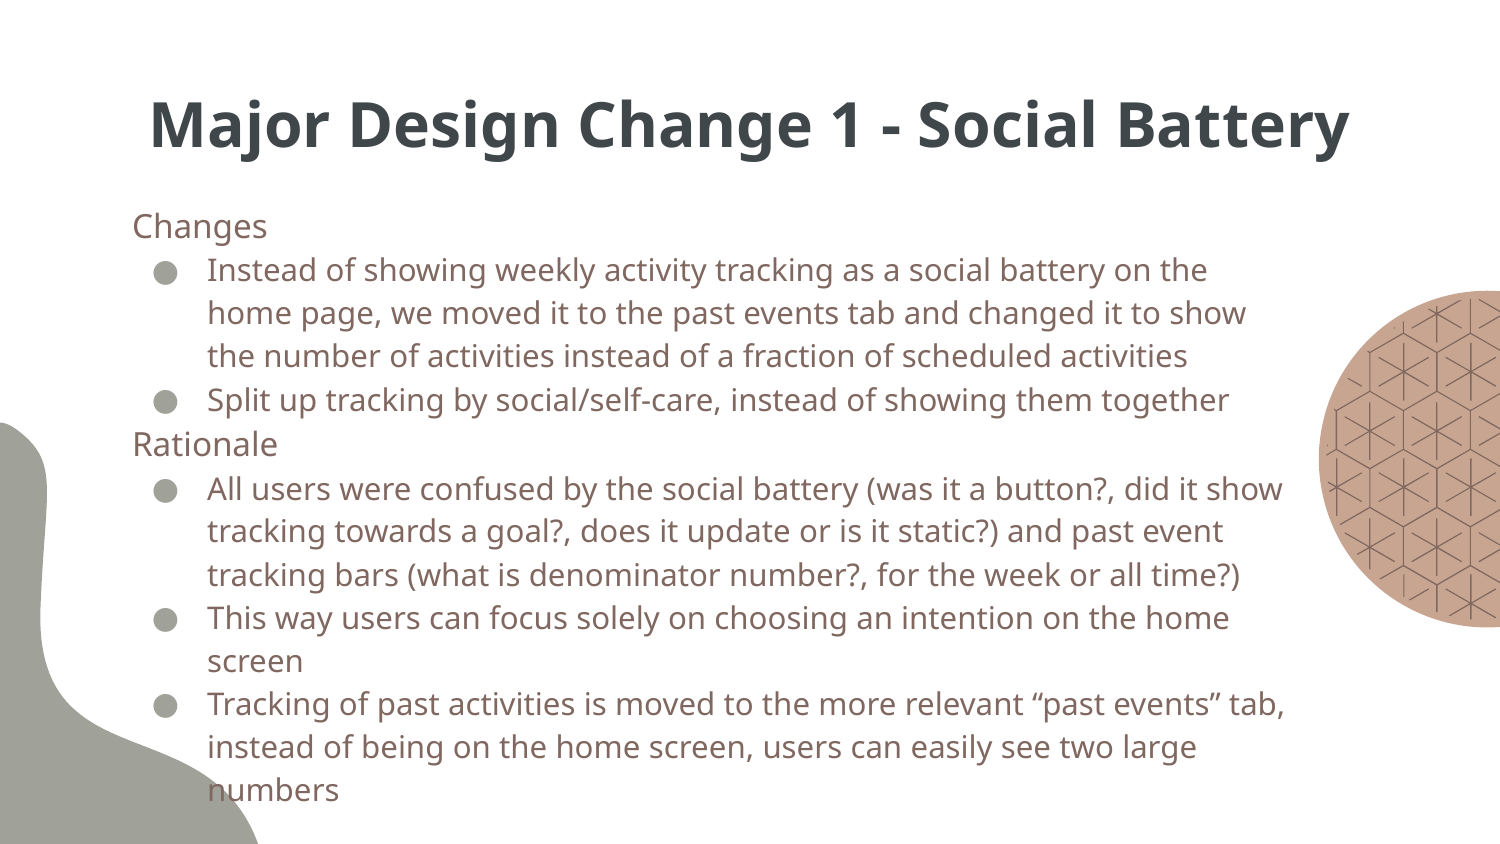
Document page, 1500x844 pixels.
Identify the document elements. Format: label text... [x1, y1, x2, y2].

title Major Design Change 1 - Social Battery [116, 85, 1383, 175]
list Changes Instead of showing weekly activity tracking as a social battery on the home page, we moved it to the past events tab and changed it to show the number of activities instead of a fraction of scheduled activities Split up tracking by social/self-care, instead of showing them together Rationale All users were confused by the social battery (was it a button?, did it show tracking towards a goal?, does it update or is it static?) and past event tracking bars (what is denominator number?, for the week or all time?) This way users can focus solely on choosing an intention on the home screen Tracking of past activities is moved to the more relevant “past events” tab, instead of being on the home screen, users can easily see two large numbers [116, 184, 1316, 772]
